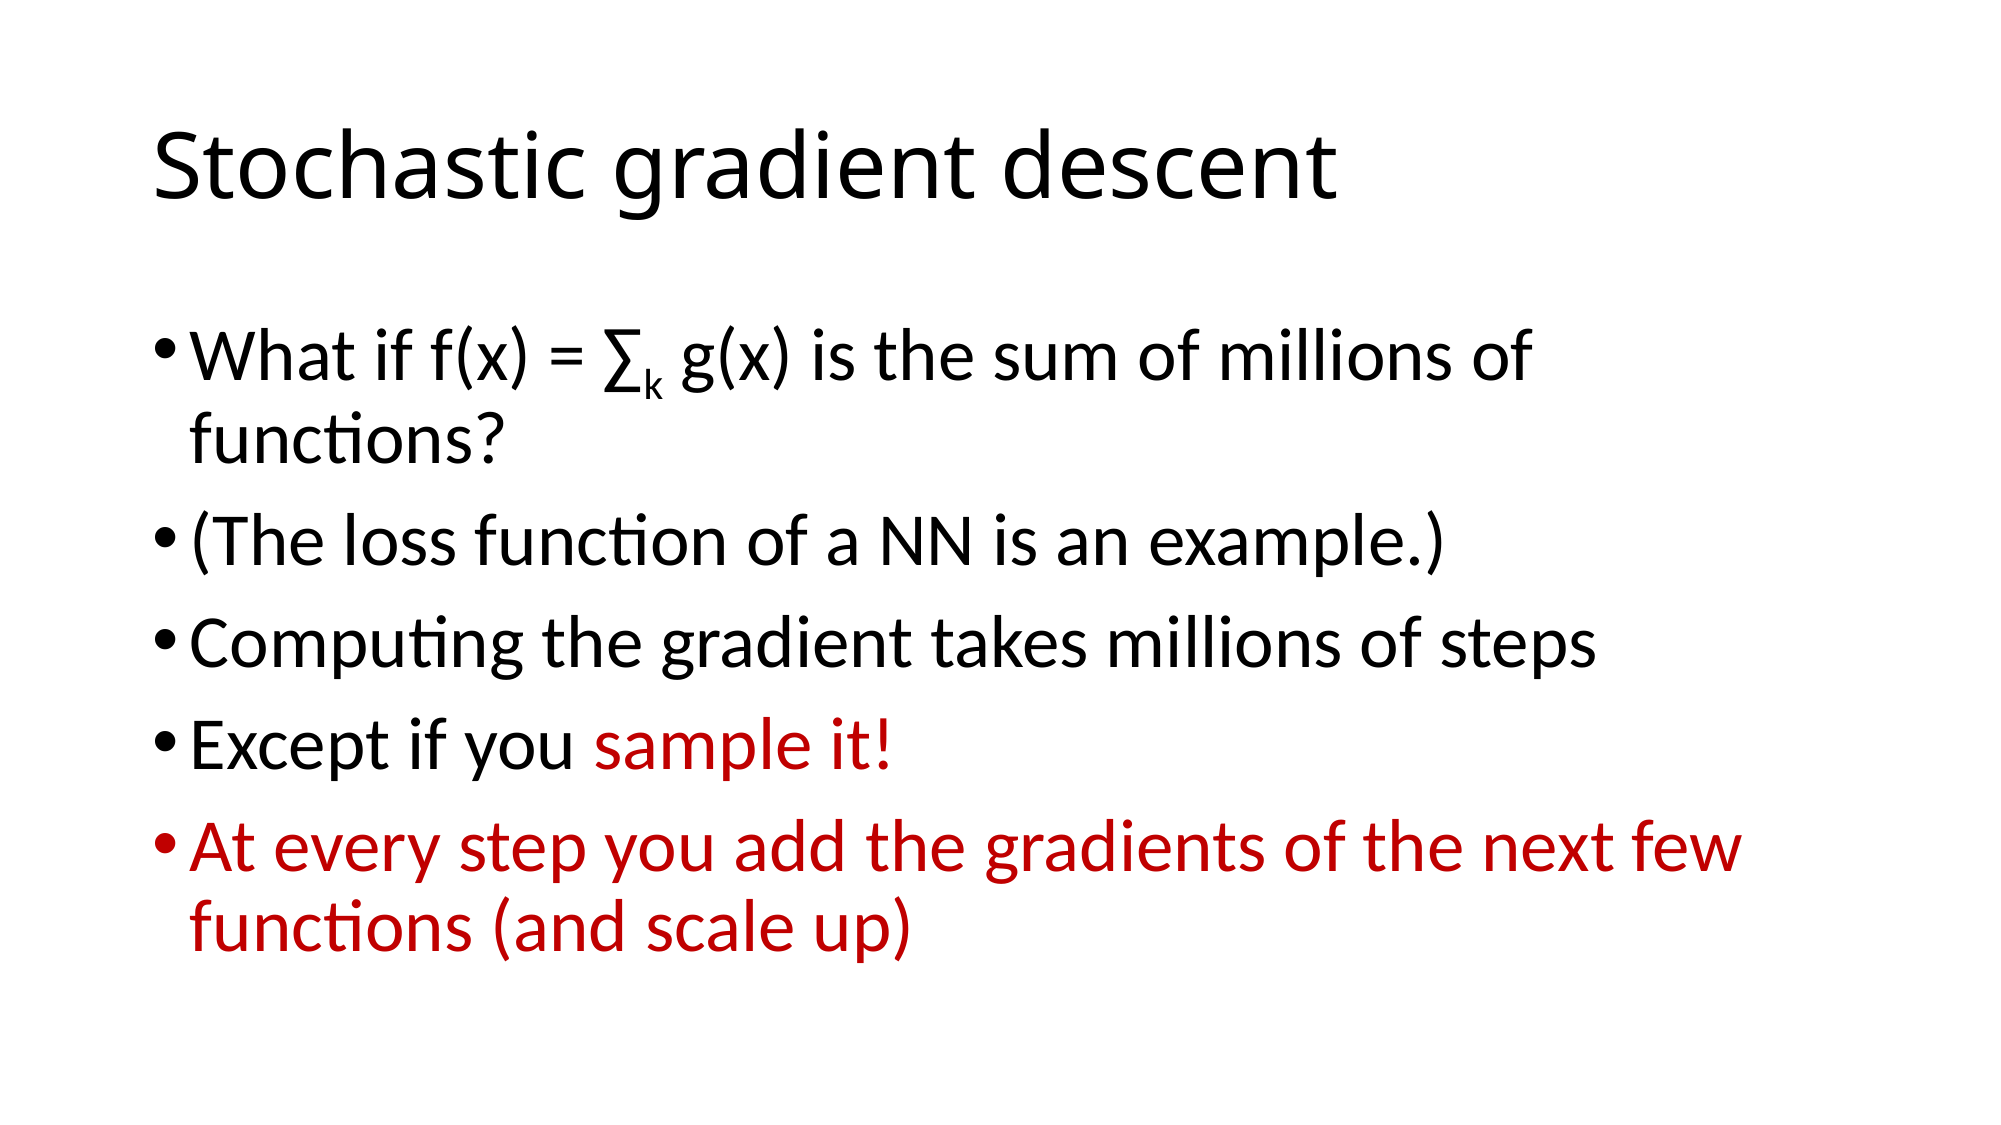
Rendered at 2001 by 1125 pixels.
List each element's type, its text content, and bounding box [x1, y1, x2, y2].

title Stochastic gradient descent [137, 59, 1863, 278]
list What if f(x) = ∑k g(x) is the sum of millions of functions? (The loss function of a NN is an example.) Computing the gradient takes millions of steps Except if you sample it! At every step you add the gradients of the next few functions (and scale up) [137, 299, 1863, 1014]
